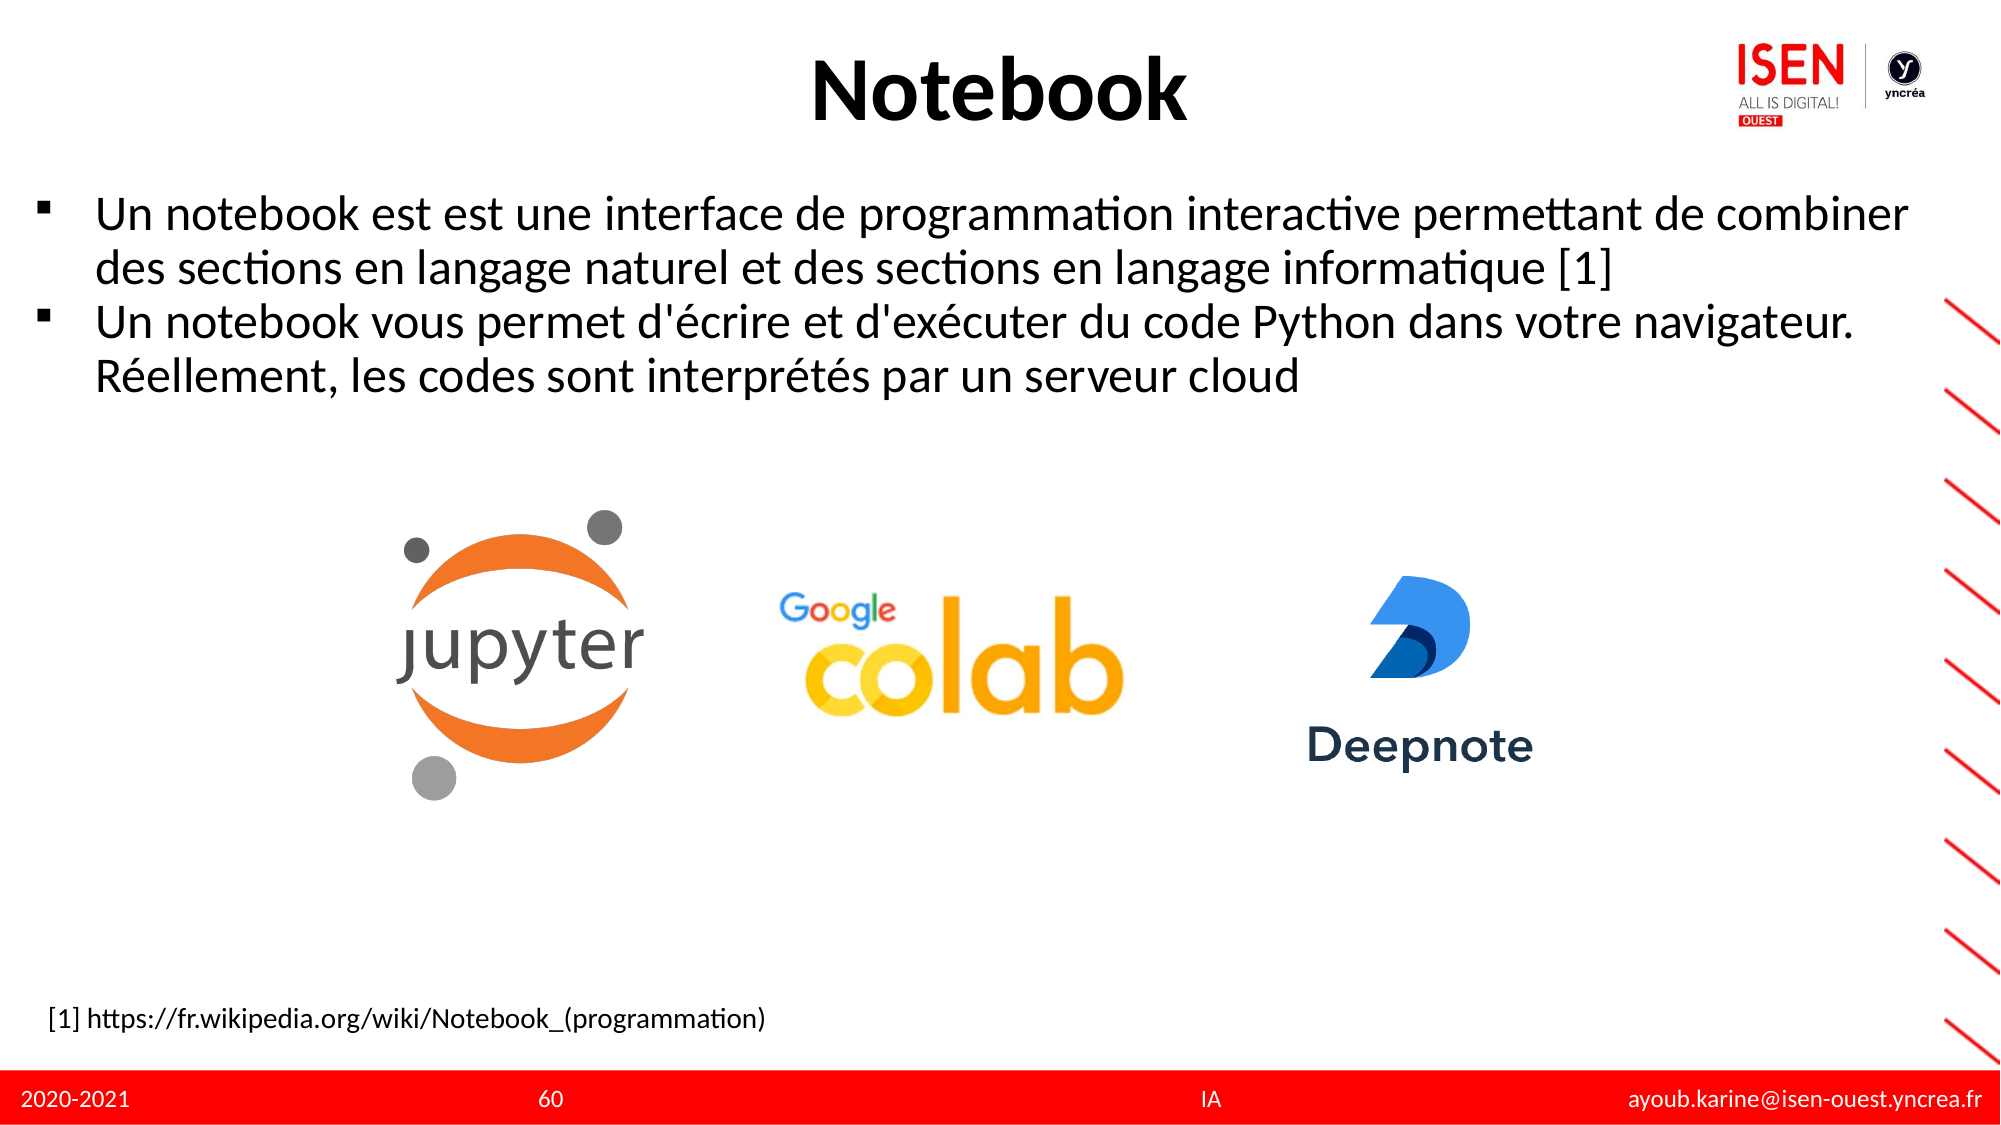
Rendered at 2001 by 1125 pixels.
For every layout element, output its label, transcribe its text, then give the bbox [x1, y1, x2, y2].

footer IA ayoub.karine@isen-ouest.yncrea.fr [699, 1070, 2000, 1125]
slide_number 2020-2021 [5, 1070, 456, 1125]
picture [392, 506, 648, 802]
picture [1944, 255, 2000, 1070]
text_box [1] https://fr.wikipedia.org/wiki/Notebook_(programmation) [32, 984, 833, 1055]
picture [742, 511, 1173, 798]
text_box Un notebook est est une interface de programmation interactive permettant de combiner des sections en langage naturel et des sections en langage informatique [1] Un notebook vous permet d'écrire et d'exécuter du code Python dans votre navigateur. Réellement, les codes sont interprétés par un serveur cloud [5, 179, 1941, 847]
picture [1267, 511, 1569, 812]
title Notebook [137, 16, 1863, 165]
slide_number ‹#› [486, 1069, 579, 1125]
picture [1863, 30, 1945, 139]
